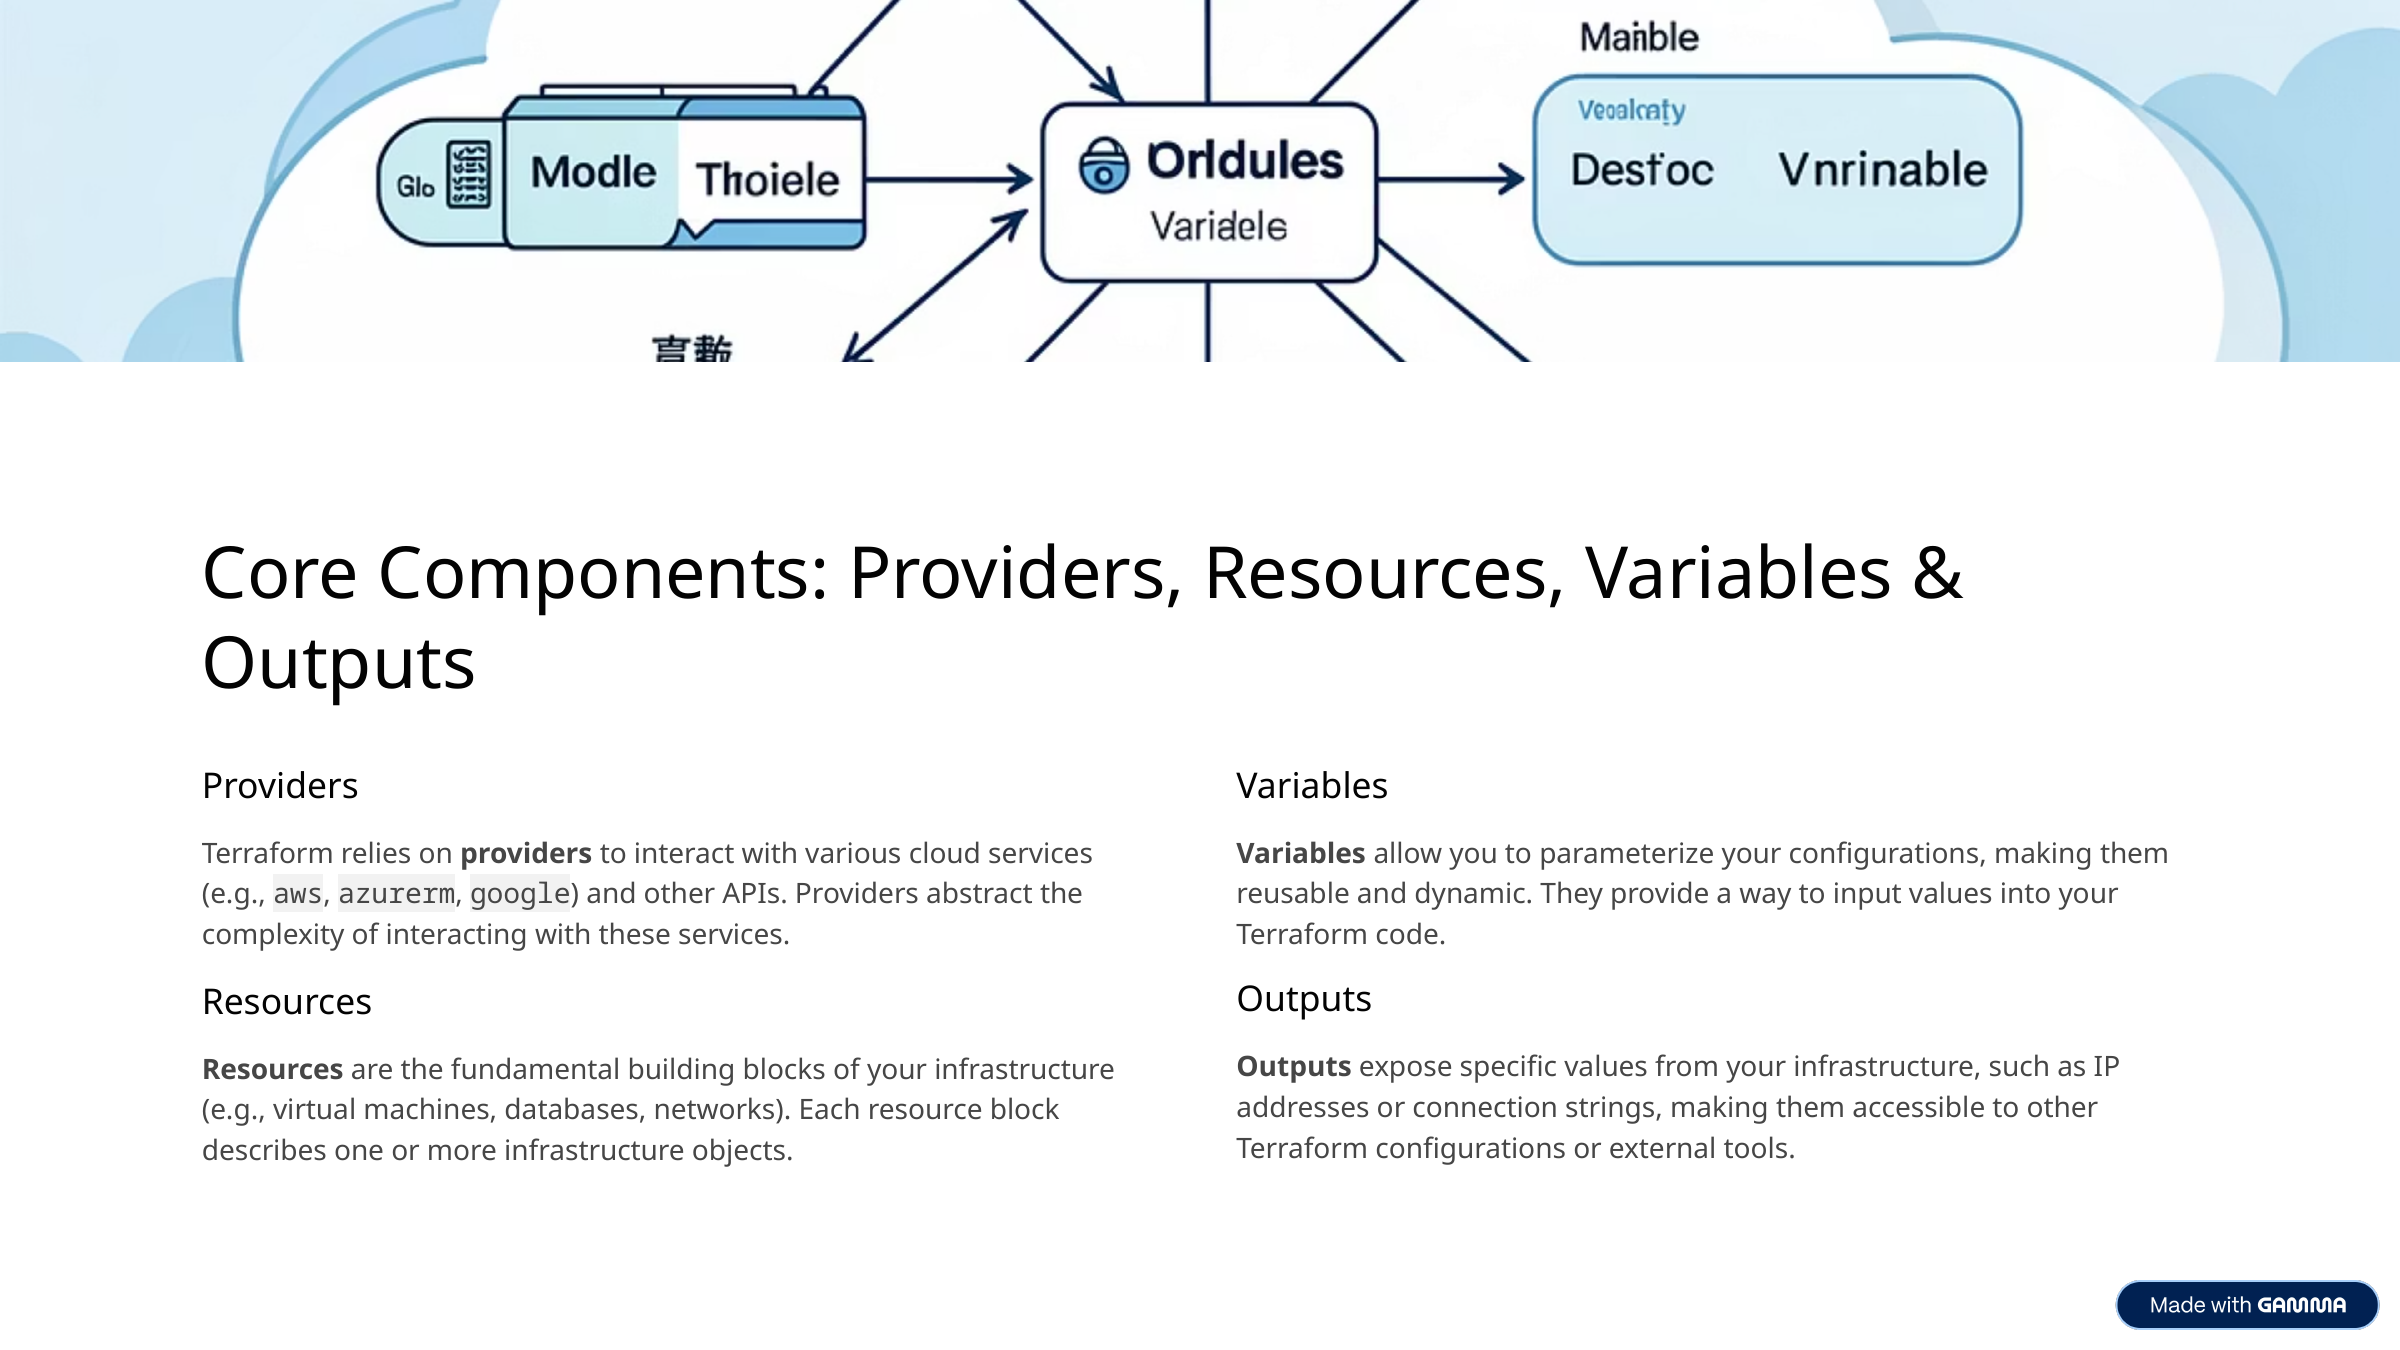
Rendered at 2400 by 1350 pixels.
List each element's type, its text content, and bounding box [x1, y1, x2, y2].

text_box Terraform relies on providers to interact with various cloud services (e.g., aws, azurerm, google) and other APIs. Providers abstract the complexity of interacting with these services. [201, 828, 1165, 955]
text_box Resources [201, 976, 564, 1022]
picture [0, 0, 2400, 362]
text_box Resources are the fundamental building blocks of your infrastructure (e.g., virtual machines, databases, networks). Each resource block describes one or more infrastructure objects. [201, 1044, 1165, 1168]
text_box Variables allow you to parameterize your configurations, making them reusable and dynamic. They provide a way to input values into your Terraform code. [1236, 828, 2200, 952]
text_box Providers [201, 760, 564, 806]
text_box Outputs expose specific values from your infrastructure, such as IP addresses or connection strings, making them accessible to other Terraform configurations or external tools. [1236, 1041, 2200, 1166]
text_box Outputs [1236, 974, 1599, 1020]
picture [2106, 1271, 2389, 1339]
text_box Variables [1236, 760, 1599, 806]
text_box Core Components: Providers, Resources, Variables & Outputs [201, 523, 2199, 705]
